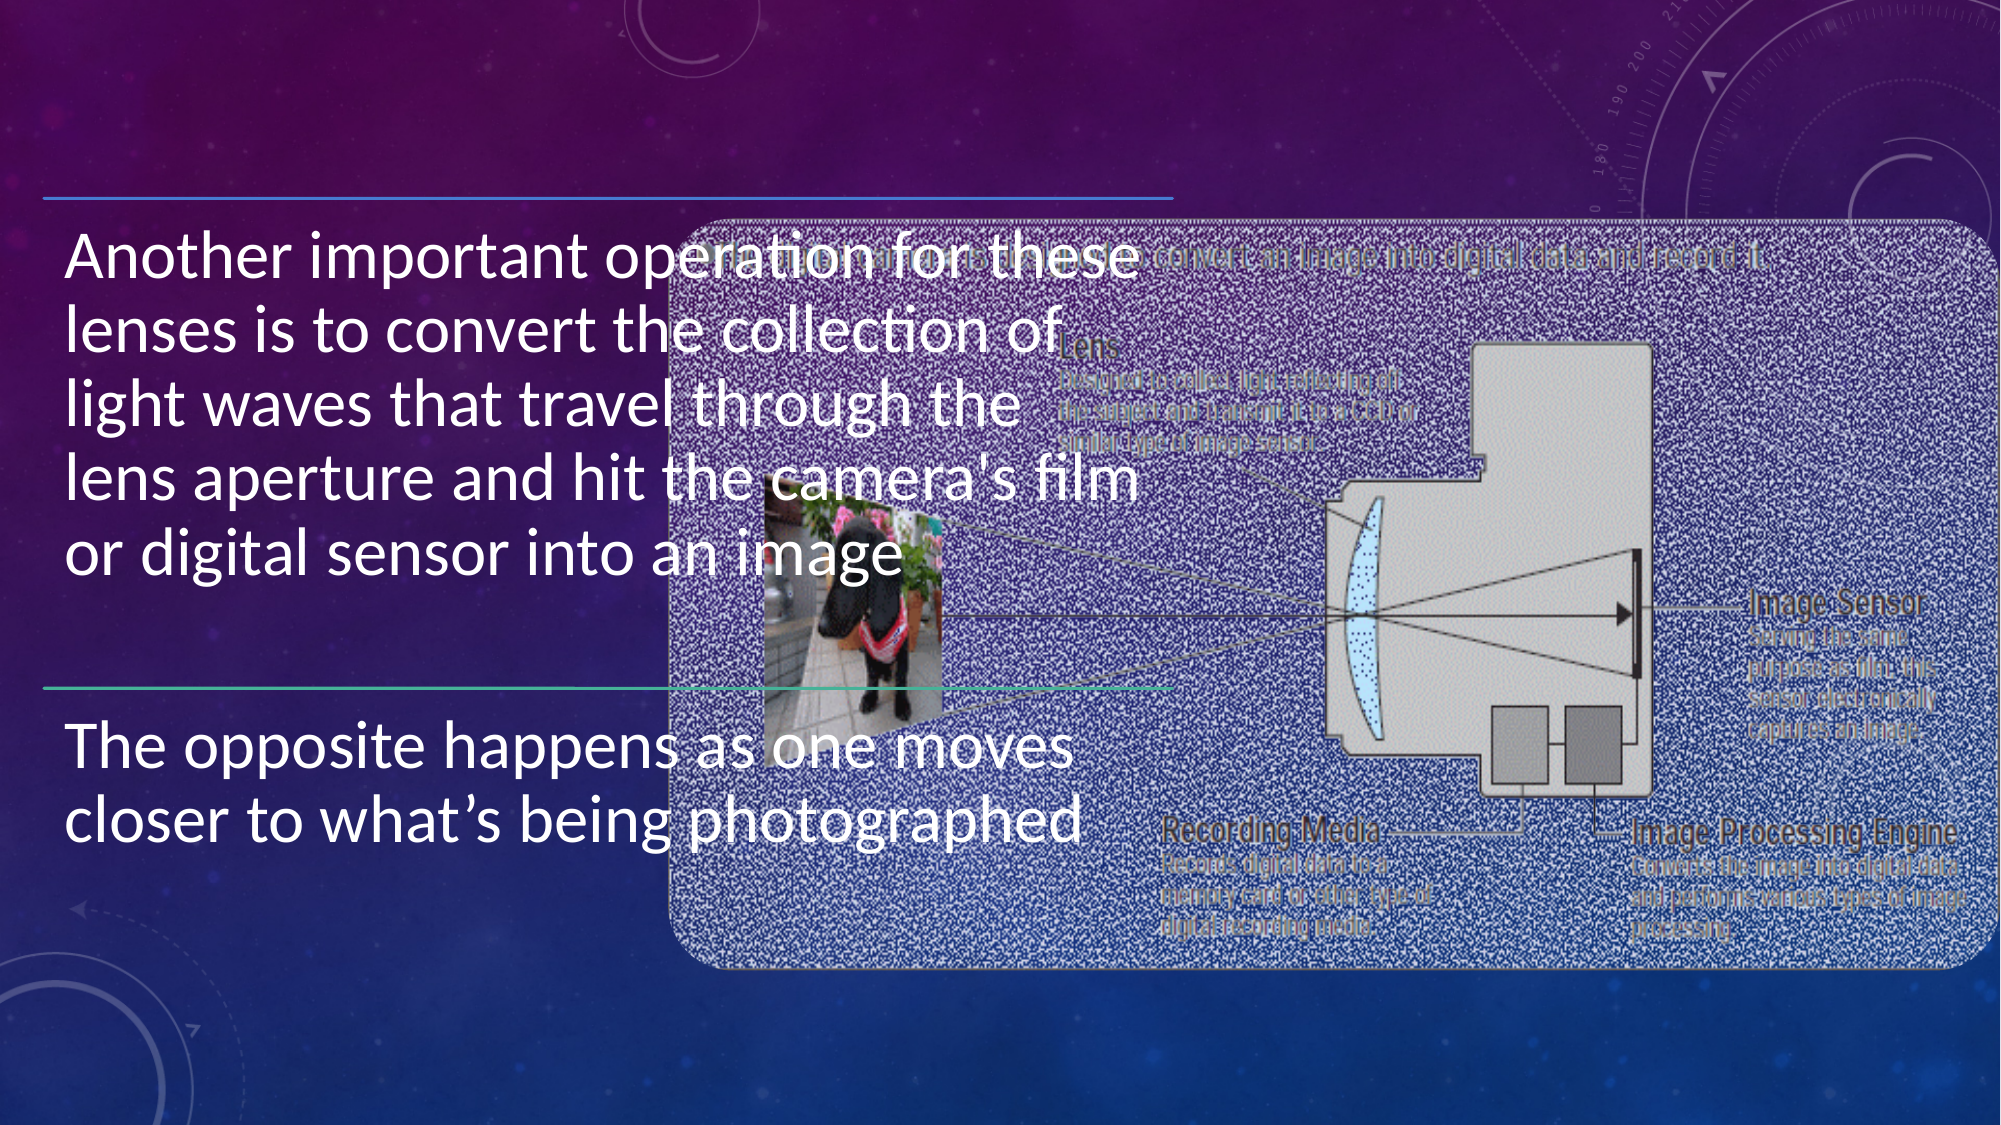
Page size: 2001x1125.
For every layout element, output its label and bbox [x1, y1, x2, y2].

list [43, 198, 1173, 1125]
picture [0, 0, 2001, 1125]
